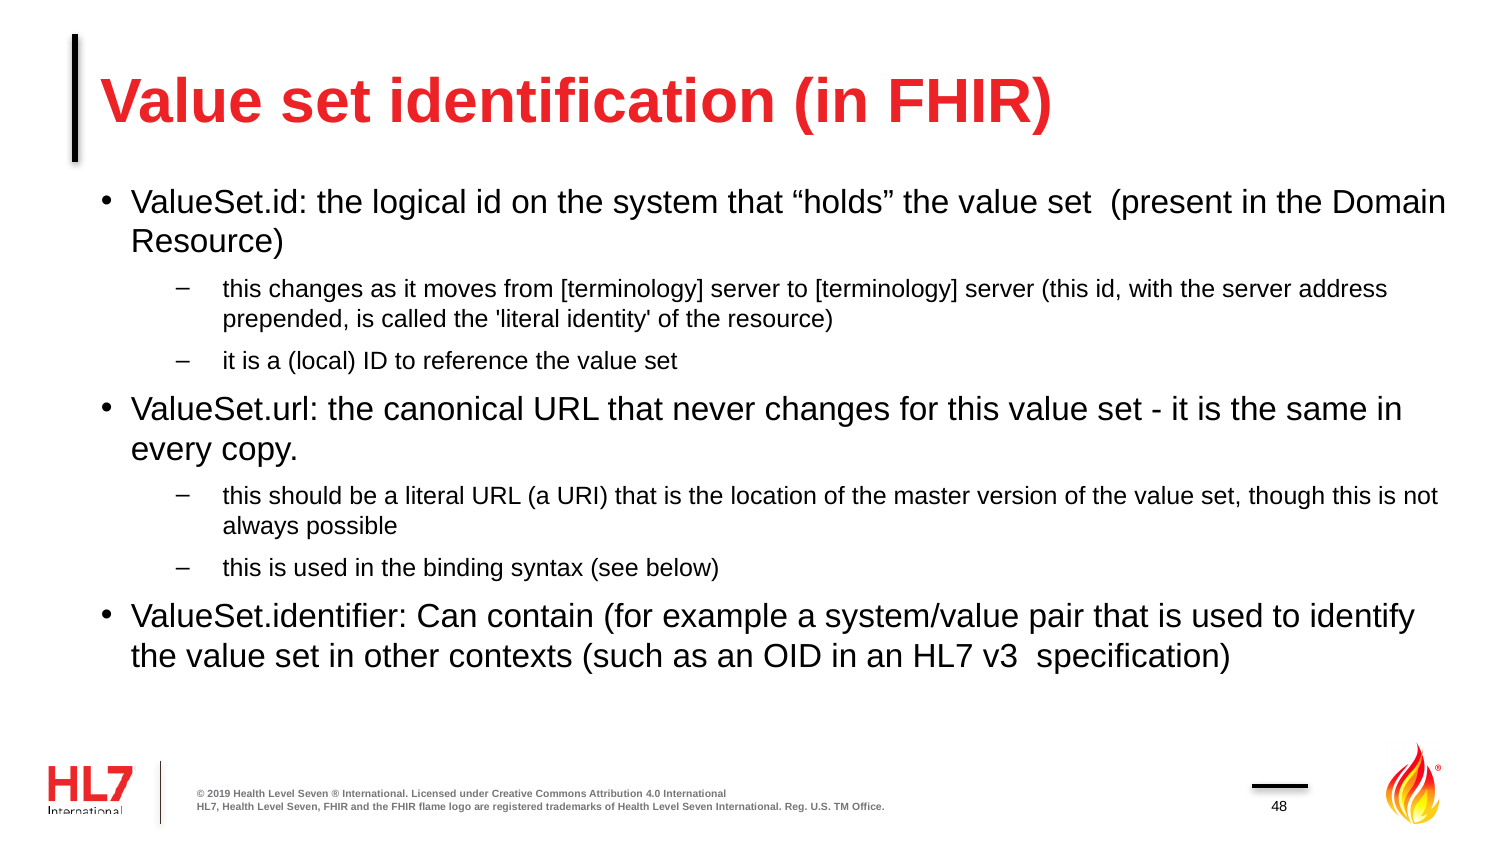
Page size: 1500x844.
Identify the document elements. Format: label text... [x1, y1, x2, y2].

title Value set identification (in FHIR) [100, 33, 1451, 163]
footer © 2019 Health Level Seven ® International. Licensed under Creative Commons Attribution 4.0 International HL7, Health Level Seven, FHIR and the FHIR flame logo are registered trademarks of Health Level Seven International. Reg. U.S. TM Office. [196, 786, 941, 813]
slide_number 48 [1257, 788, 1302, 815]
list ValueSet.id: the logical id on the system that “holds” the value set (present in the Domain Resource) this changes as it moves from [terminology] server to [terminology] server (this id, with the server address prepended, is called the 'literal identity' of the resource) it is a (local) ID to reference the value set ValueSet.url: the canonical URL that never changes for this value set - it is the same in every copy. this should be a literal URL (a URI) that is the location of the master version of the value set, though this is not always possible this is used in the binding syntax (see below) ValueSet.identifier: Can contain (for example a system/value pair that is used to identify the value set in other contexts (such as an OID in an HL7 v3 specification) [100, 179, 1451, 734]
picture [1386, 742, 1441, 824]
